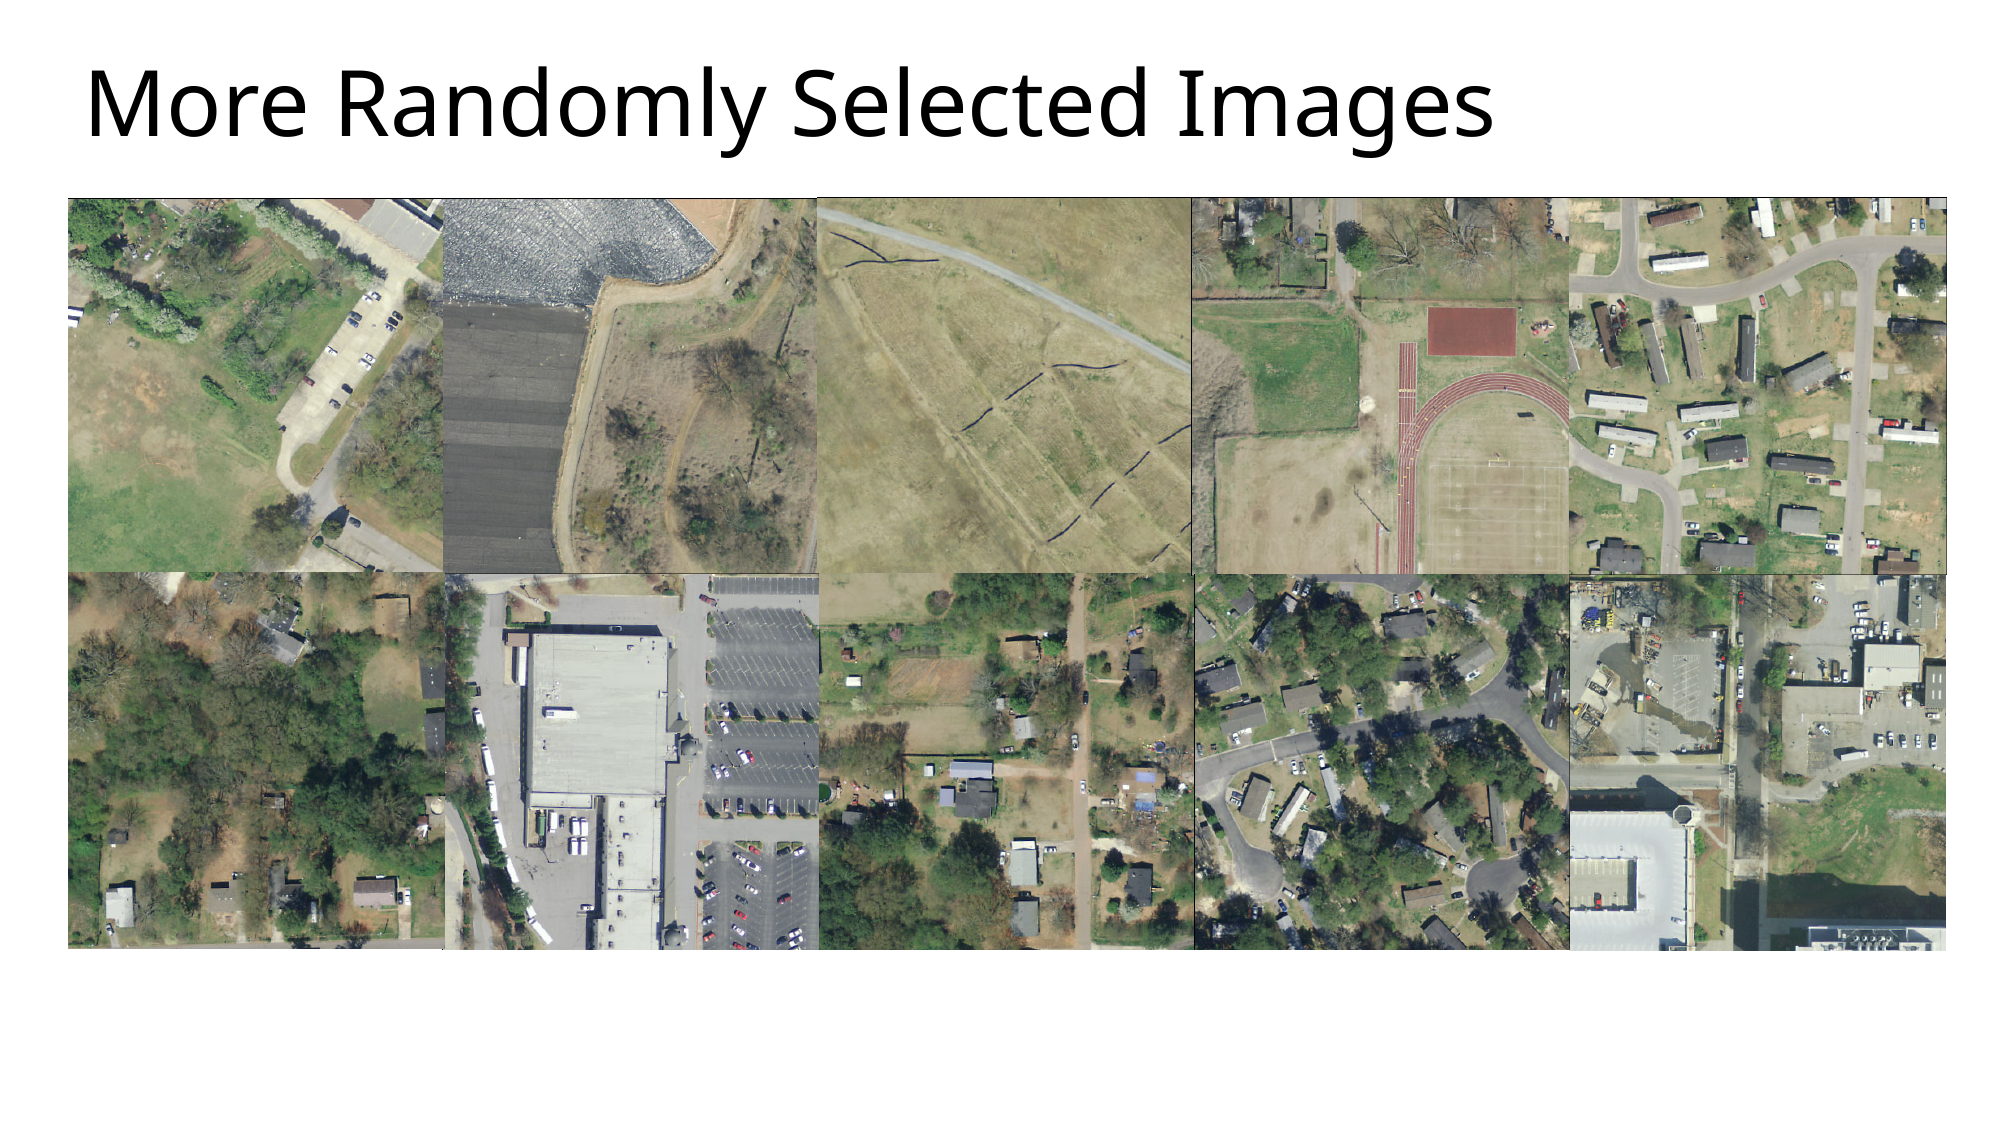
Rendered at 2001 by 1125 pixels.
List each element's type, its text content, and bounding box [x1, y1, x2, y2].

text_box More Randomly Selected Images [68, 37, 1821, 163]
picture [68, 197, 1947, 951]
